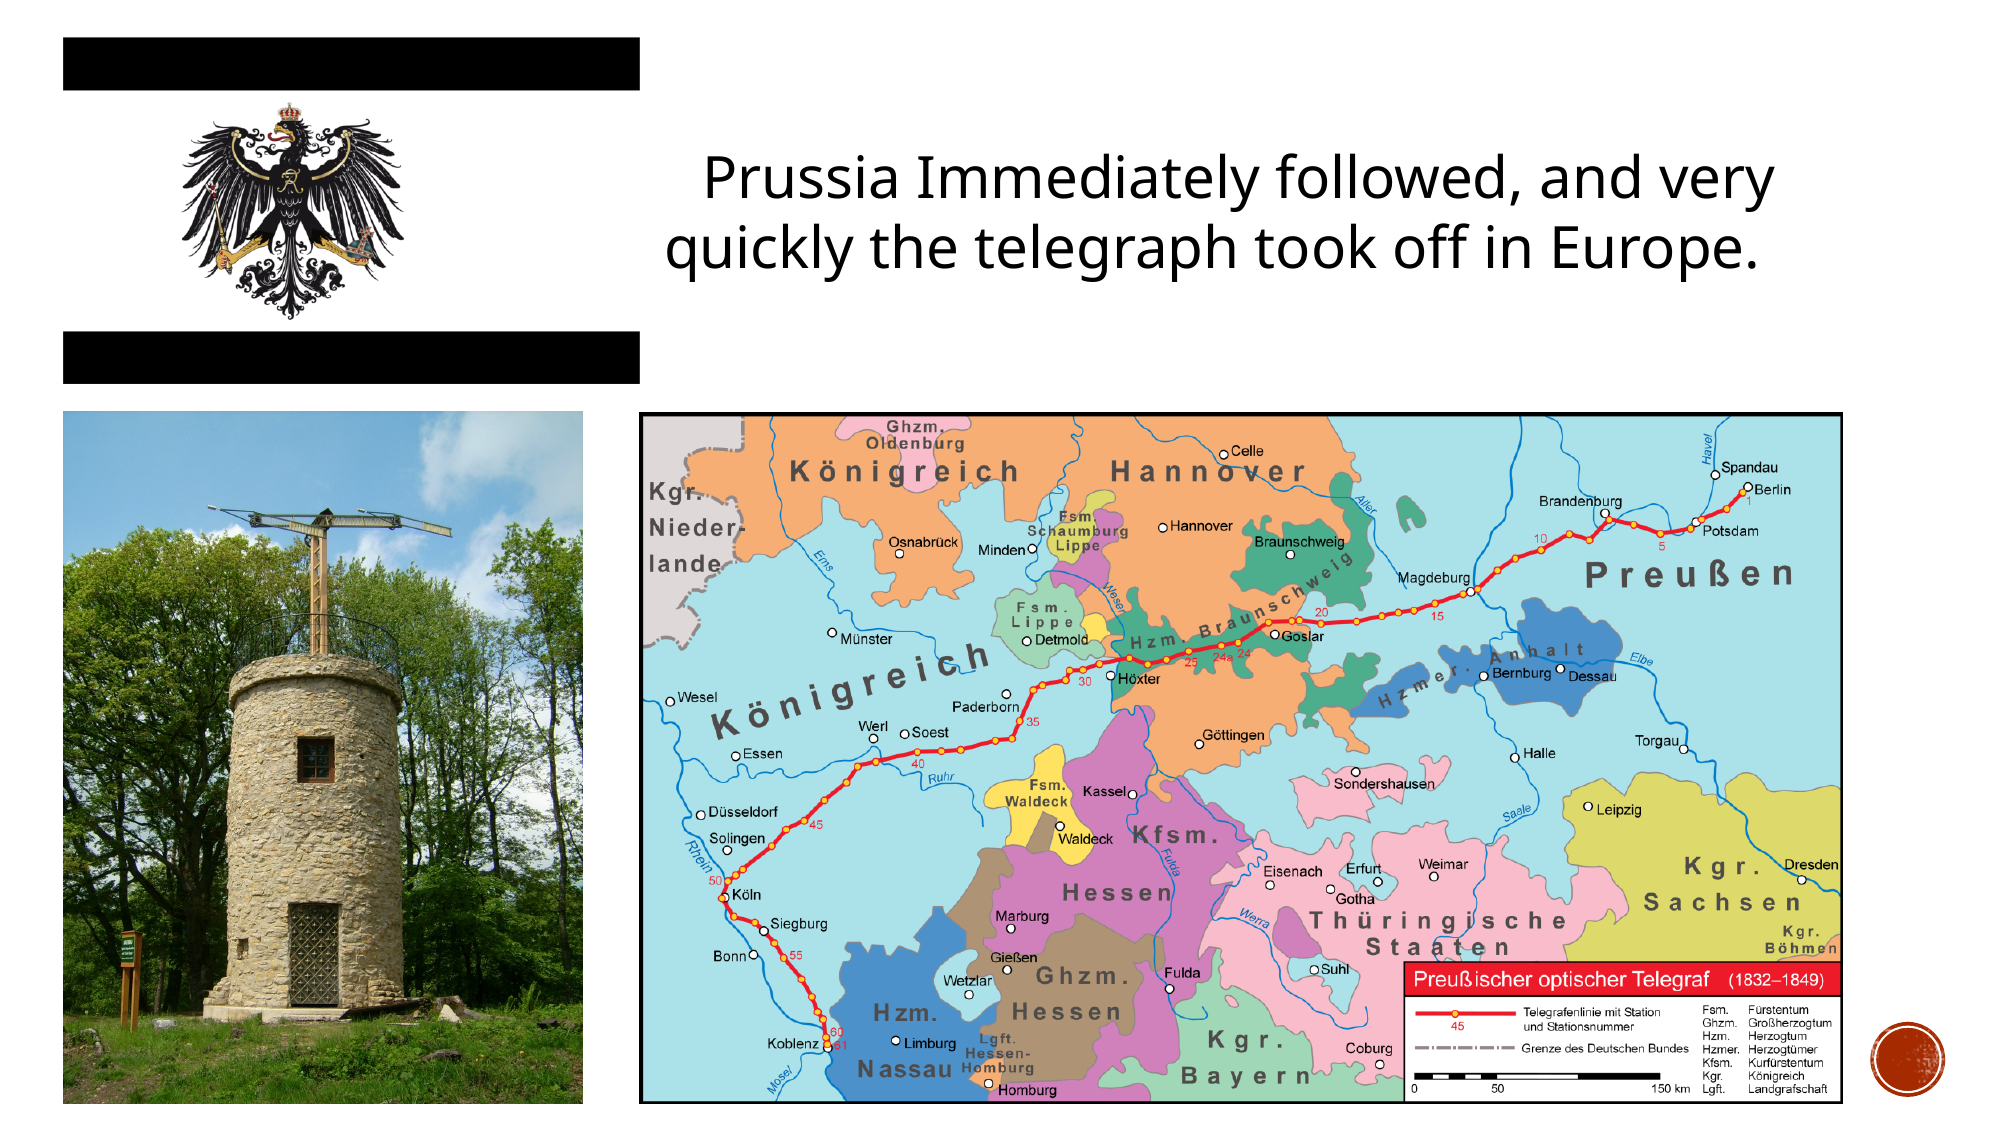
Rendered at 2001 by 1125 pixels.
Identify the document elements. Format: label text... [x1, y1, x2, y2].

picture [63, 37, 640, 384]
text_box Prussia Immediately followed, and very quickly the telegraph took off in Europe. [641, 132, 1791, 288]
picture [639, 412, 1843, 1104]
picture [63, 411, 583, 1104]
